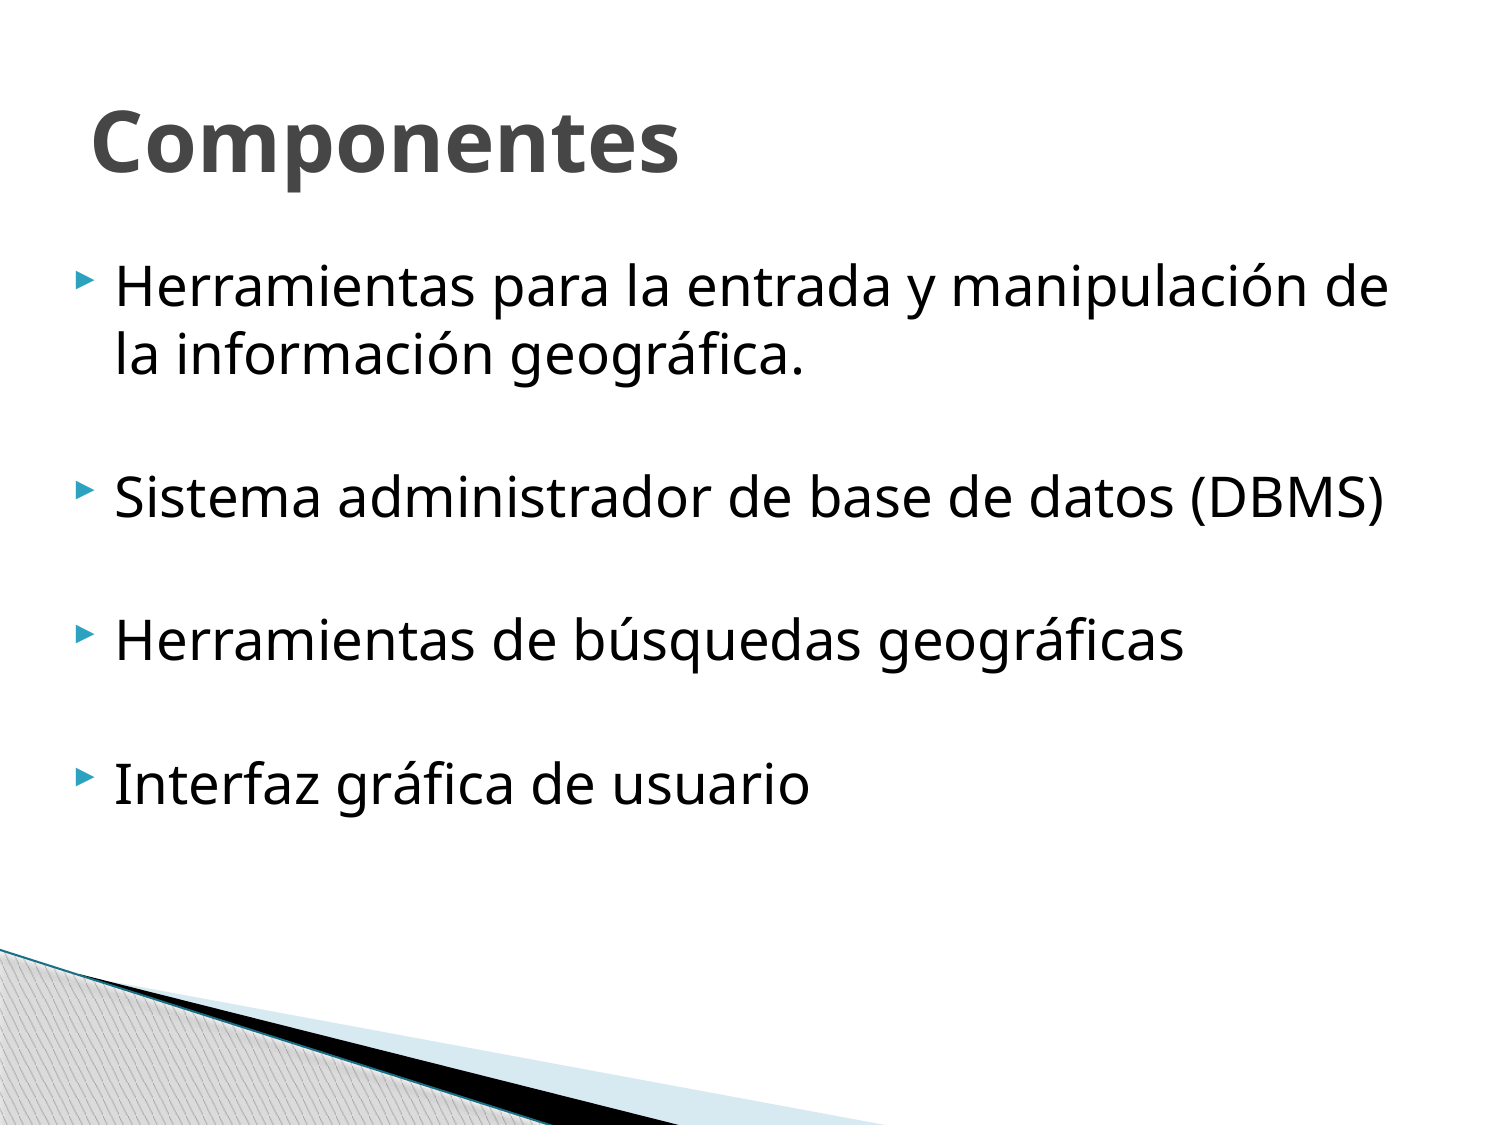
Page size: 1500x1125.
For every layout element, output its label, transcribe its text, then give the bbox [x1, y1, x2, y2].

title Componentes [75, 45, 1425, 233]
list Herramientas para la entrada y manipulación de la información geográfica. Sistema administrador de base de datos (DBMS) Herramientas de búsquedas geográficas Interfaz gráfica de usuario [39, 243, 1465, 986]
